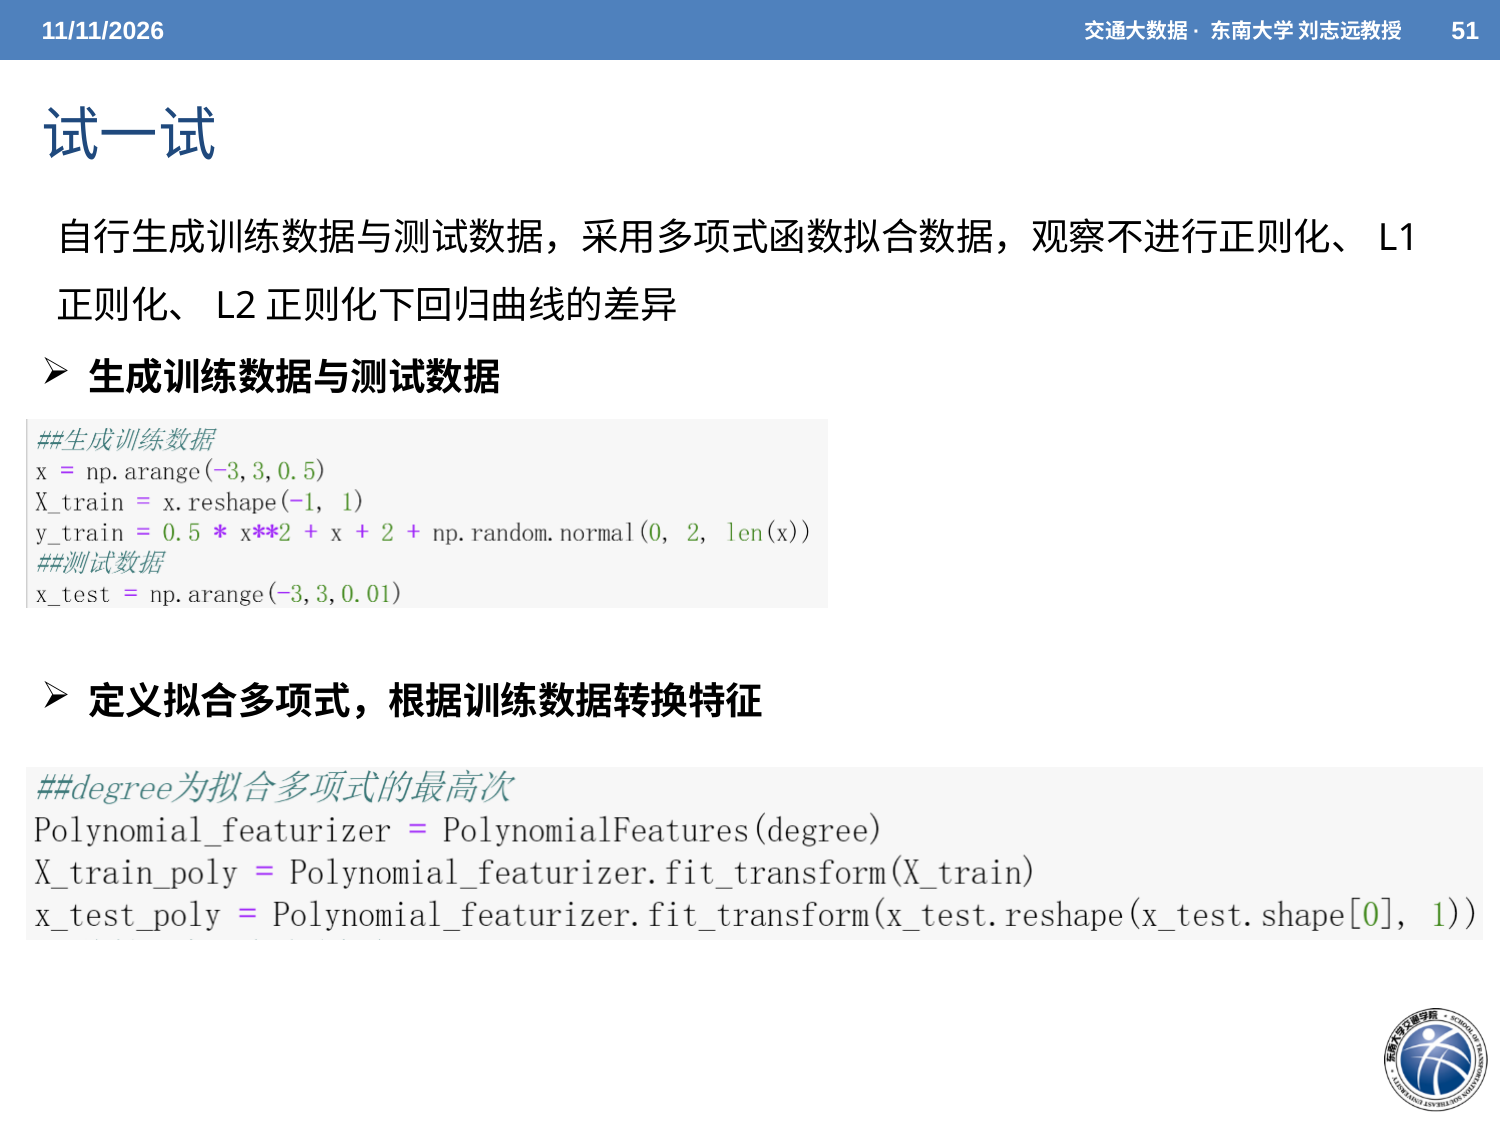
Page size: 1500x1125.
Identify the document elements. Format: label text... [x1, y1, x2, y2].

text_box 定义拟合多项式，根据训练数据转换特征 [26, 669, 877, 730]
footer 交通大数据· 东南大学 刘志远教授 [624, 2, 1418, 58]
picture [1384, 1008, 1489, 1112]
picture [26, 419, 828, 608]
text_box 生成训练数据与测试数据 [26, 345, 777, 406]
picture [26, 767, 1483, 941]
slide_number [26, 2, 502, 58]
slide_number 51 [1436, 2, 1500, 58]
text_box 自行生成训练数据与测试数据，采用多项式函数拟合数据，观察不进行正则化、L1正则化、L2正则化下回归曲线的差异 [41, 183, 1437, 334]
title 试一试 [26, 72, 1377, 193]
